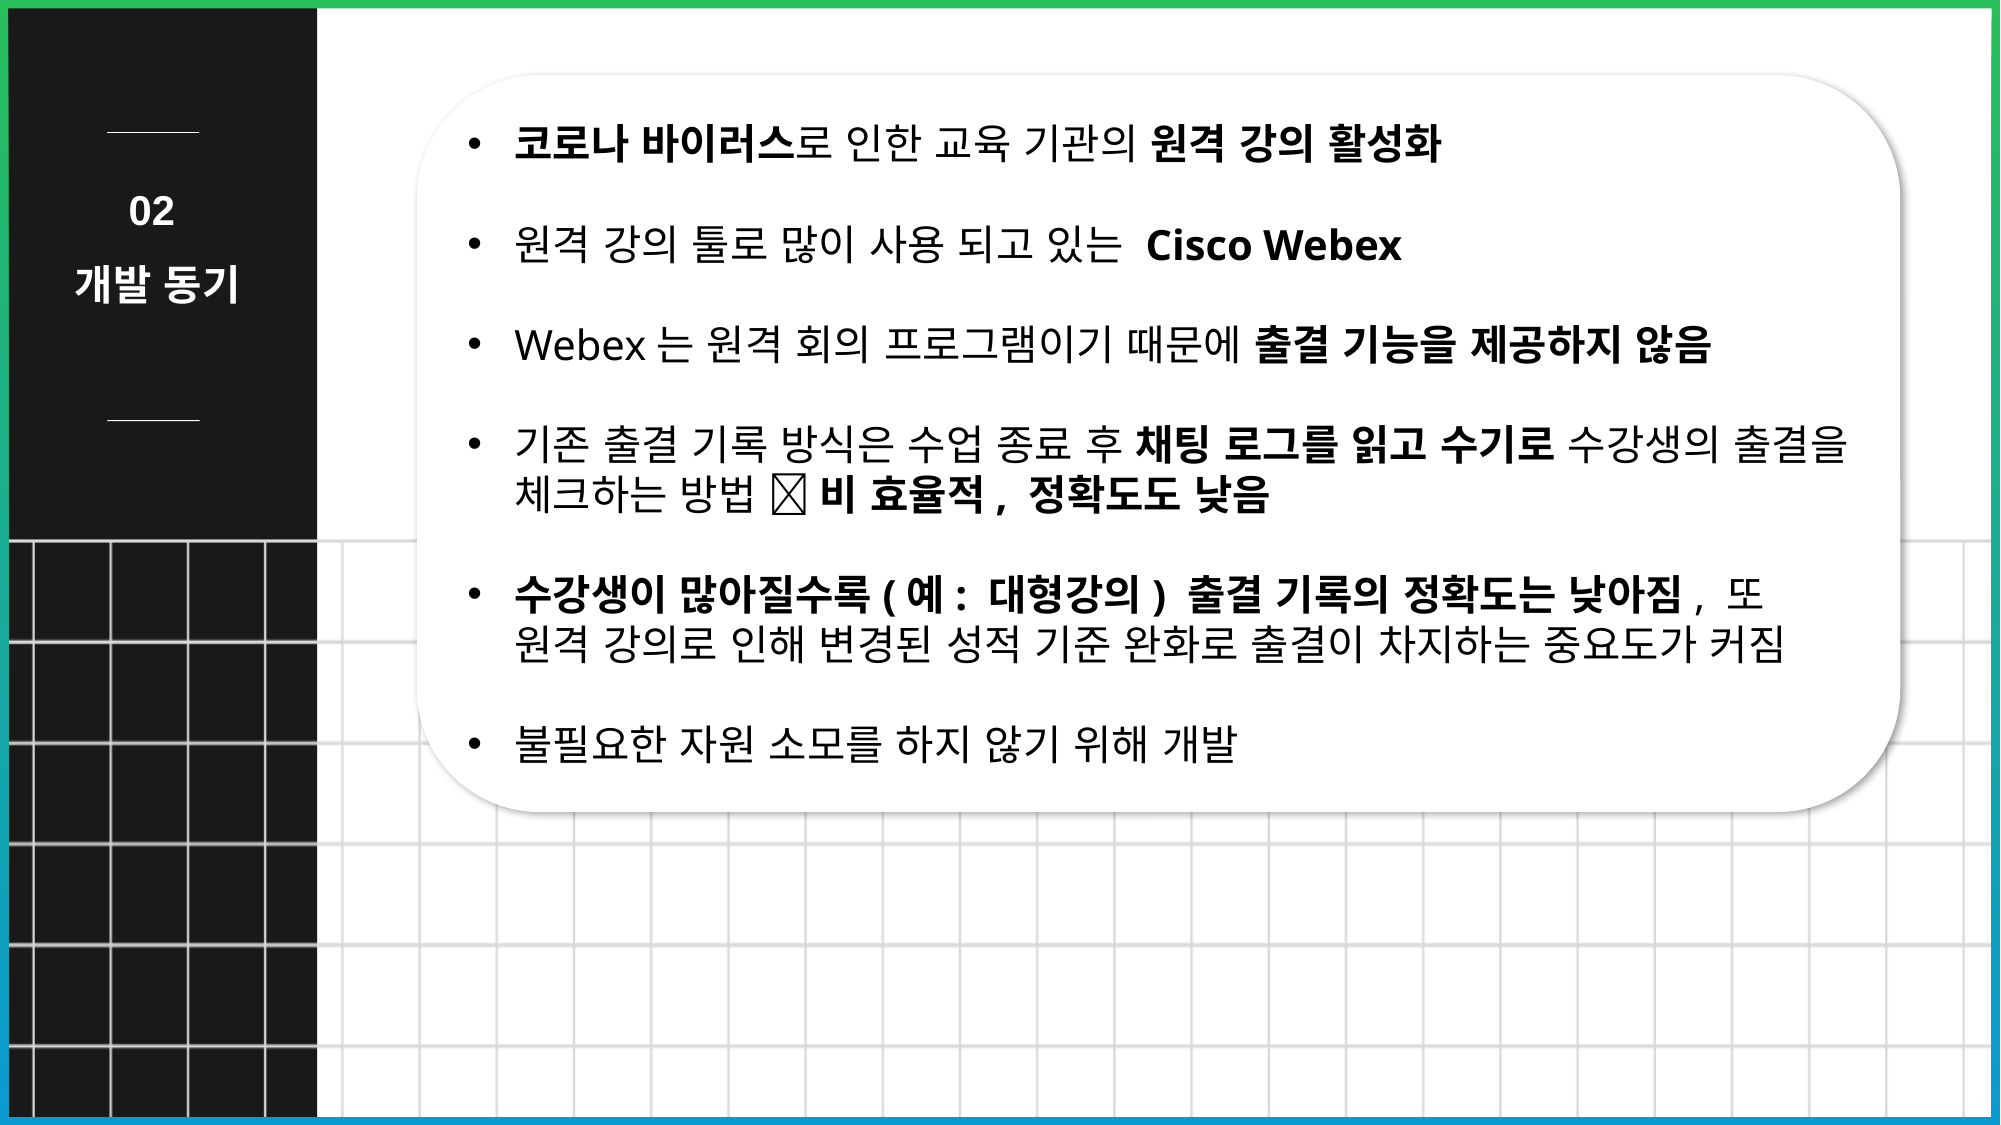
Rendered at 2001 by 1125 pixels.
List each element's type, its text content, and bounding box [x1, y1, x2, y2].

text_box 코로나 바이러스로 인한 교육 기관의 원격 강의 활성화 원격 강의 툴로 많이 사용 되고 있는 Cisco Webex Webex는 원격 회의 프로그램이기 때문에 출결 기능을 제공하지 않음 기존 출결 기록 방식은 수업 종료 후 채팅 로그를 읽고 수기로 수강생의 출결을 체크하는 방법  비 효율적, 정확도도 낮음 수강생이 많아질수록(예: 대형강의) 출결 기록의 정확도는 낮아짐, 또 원격 강의로 인해 변경된 성적 기준 완화로 출결이 차지하는 중요도가 커짐 불필요한 자원 소모를 하지 않기 위해 개발 [416, 75, 1901, 538]
picture [0, 538, 2000, 1116]
text_box 02 개발 동기 [59, 151, 256, 316]
text_box [9, 9, 318, 538]
text_box [0, 0, 2000, 538]
